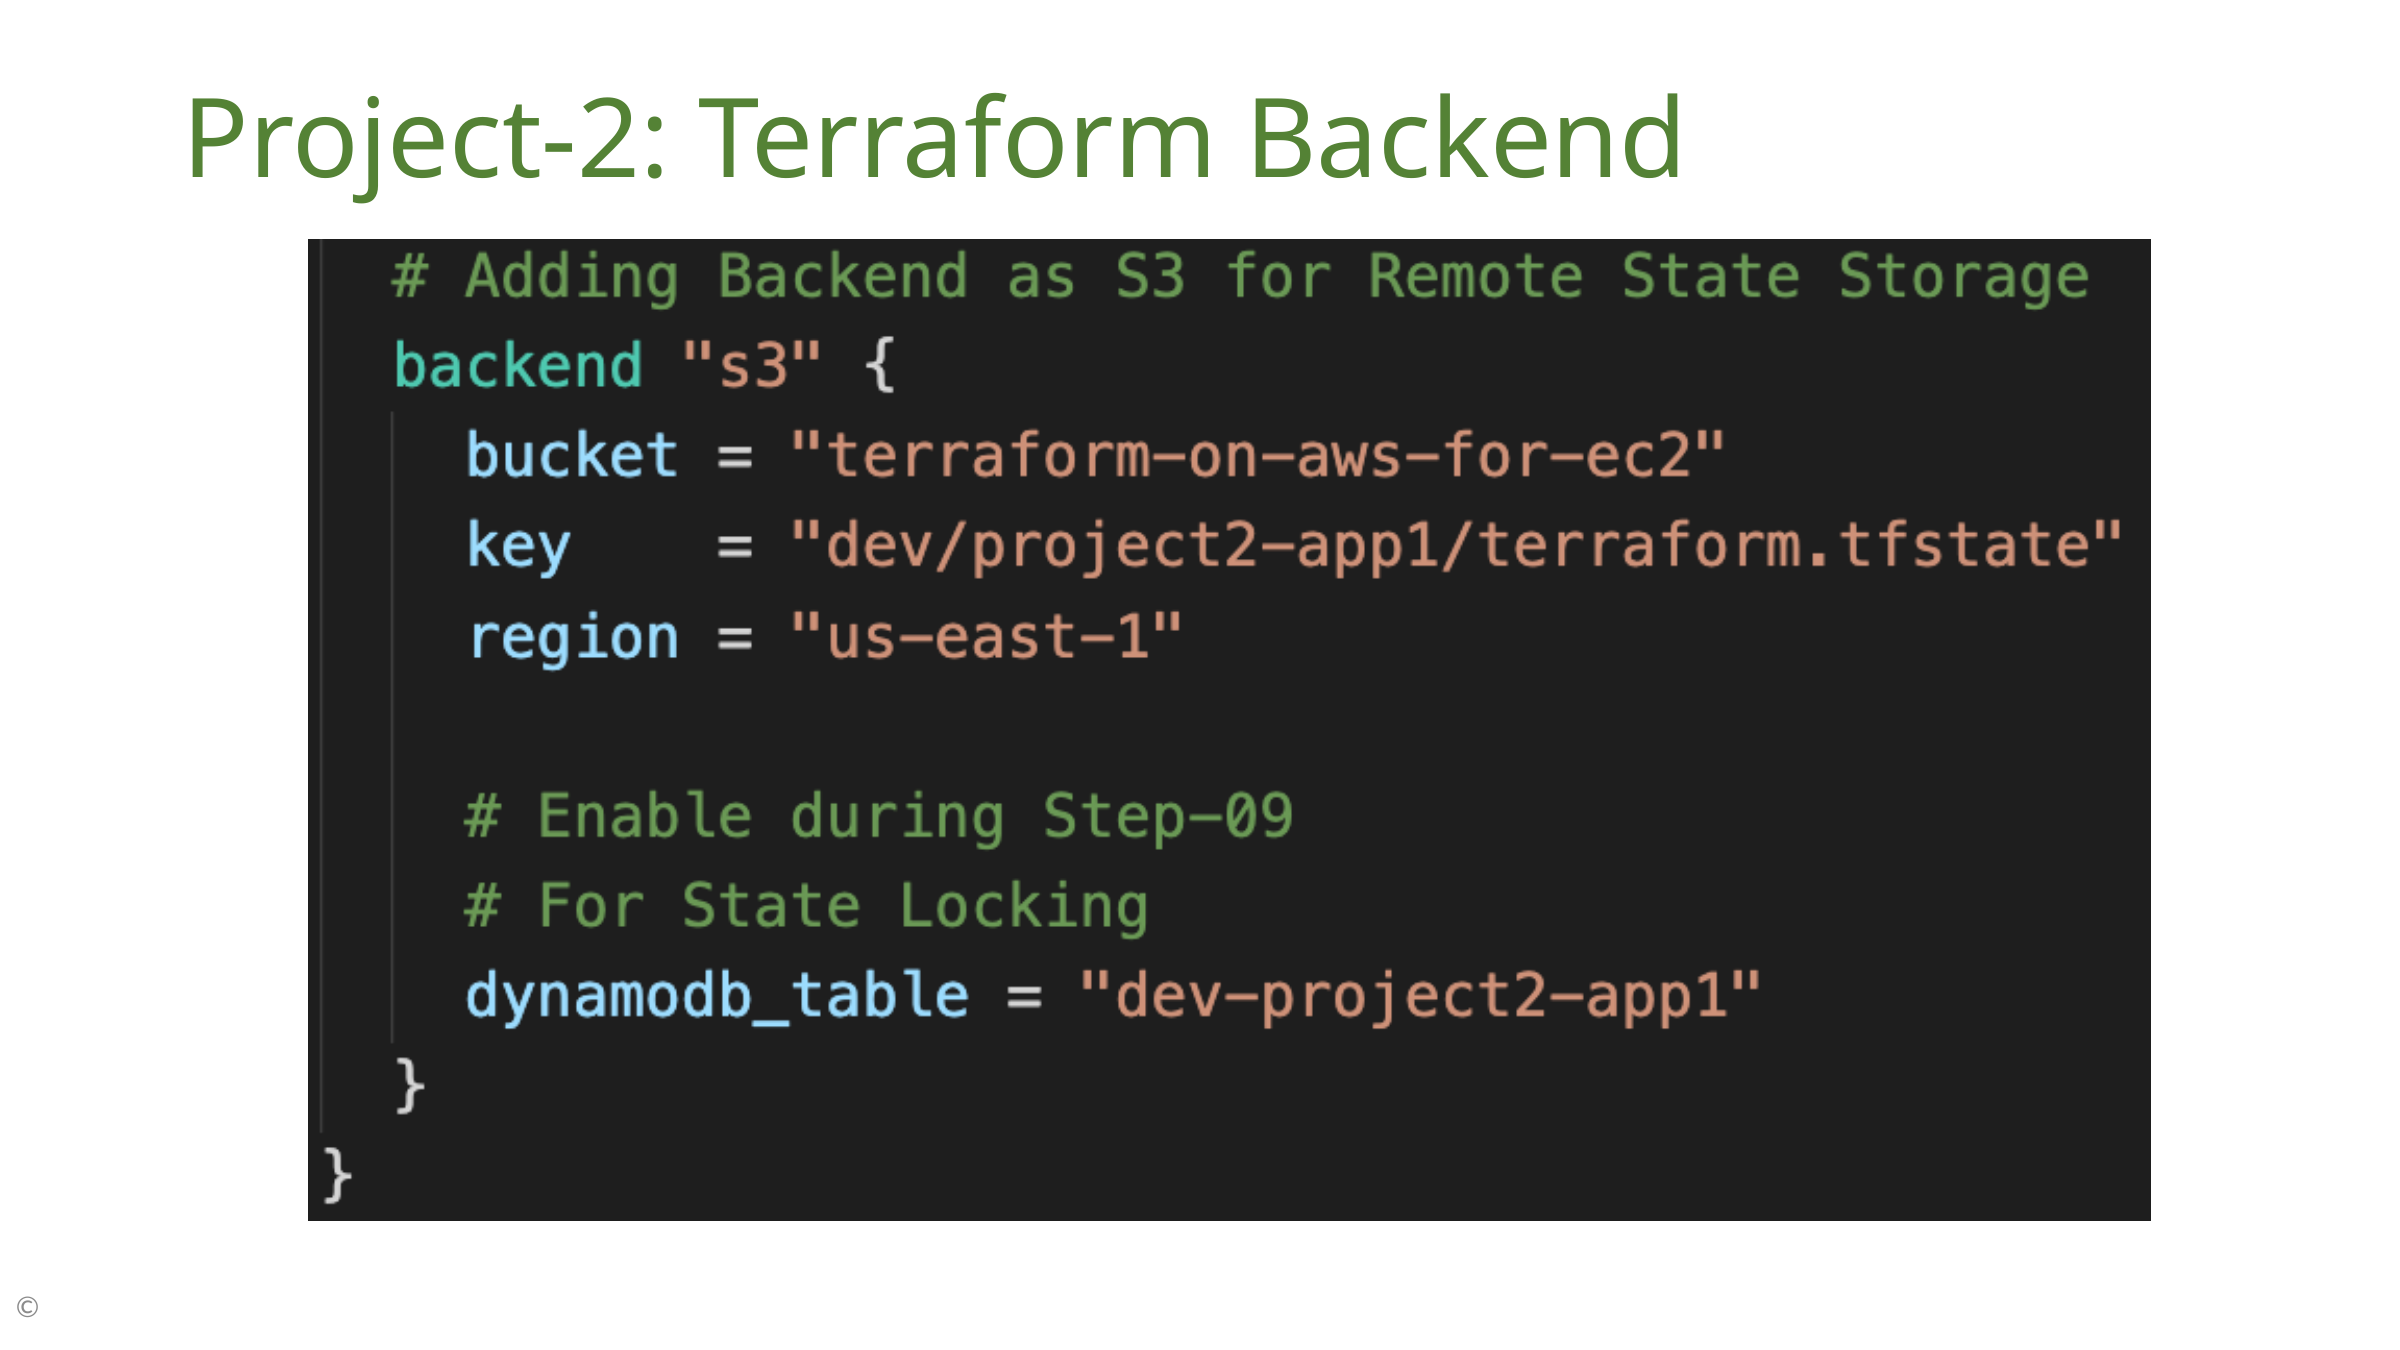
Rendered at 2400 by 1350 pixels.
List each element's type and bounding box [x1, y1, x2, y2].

footer [0, 1269, 810, 1342]
picture [308, 239, 2151, 1221]
title [165, 44, 2235, 240]
